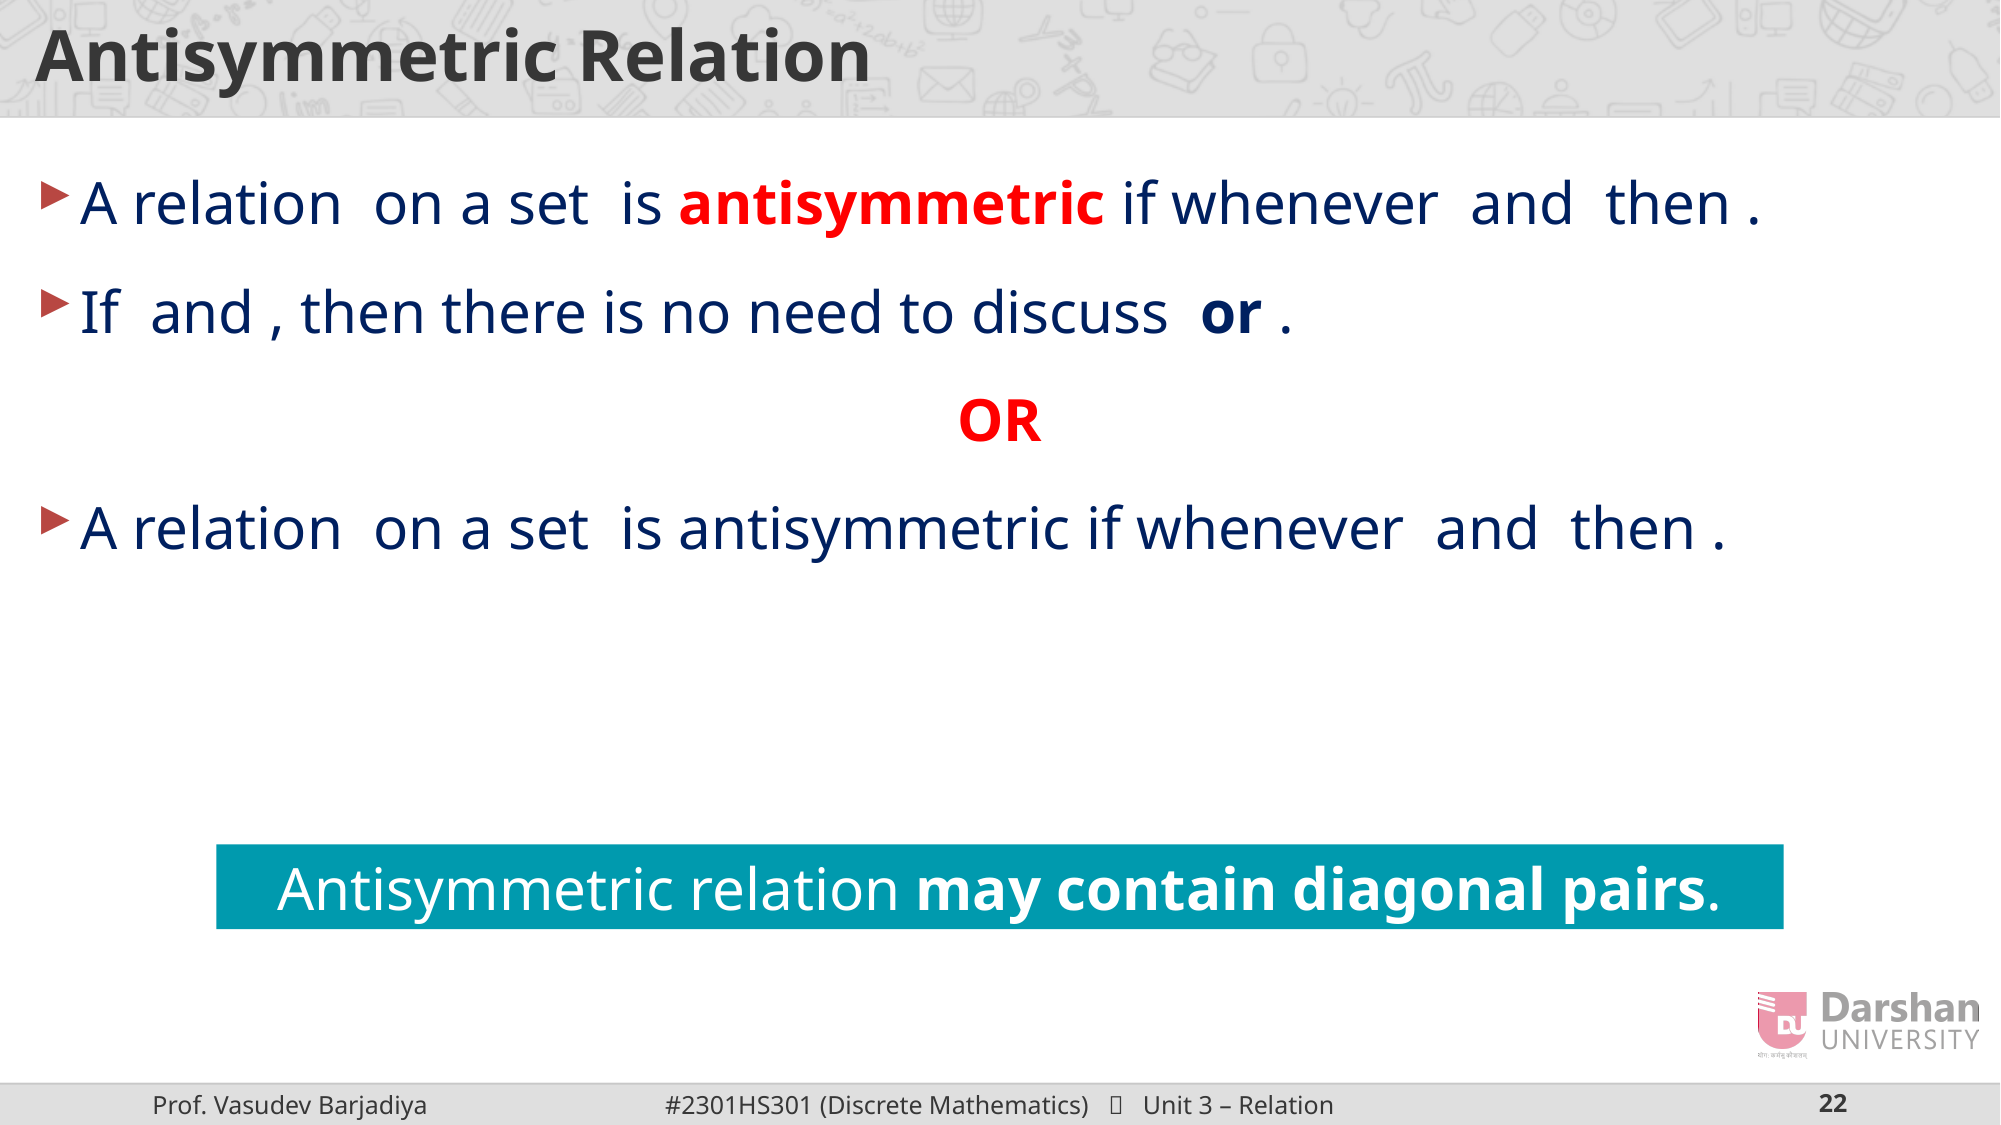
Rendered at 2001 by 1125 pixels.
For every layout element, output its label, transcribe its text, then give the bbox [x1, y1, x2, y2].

title Antisymmetric Relation [0, 0, 2000, 117]
table_cell [1758, 992, 1979, 1059]
text_box Antisymmetric relation may contain diagonal pairs. [216, 844, 1784, 930]
